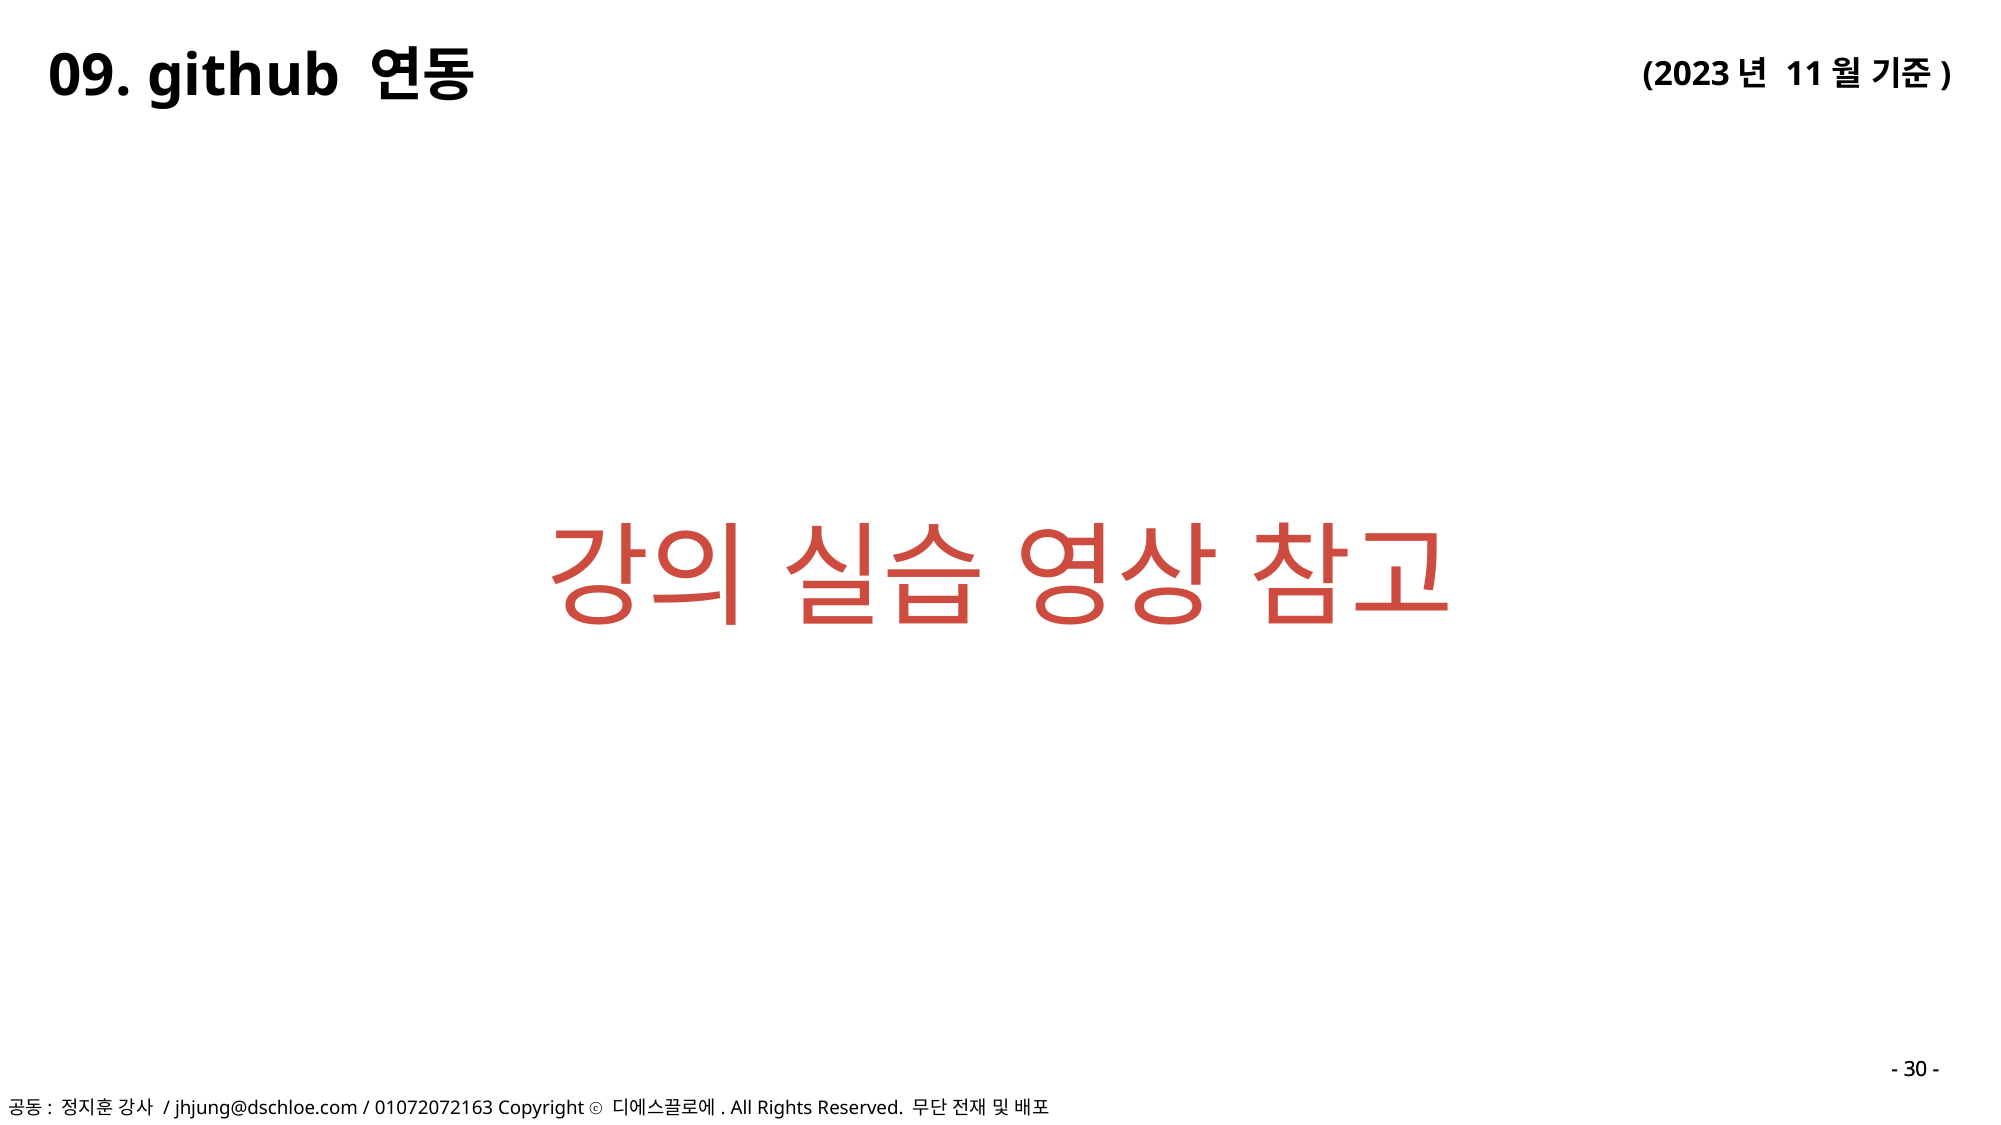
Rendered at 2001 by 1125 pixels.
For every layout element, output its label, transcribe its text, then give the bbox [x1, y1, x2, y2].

text_box 강의 실습 영상 참고 [546, 490, 1454, 639]
slide_number - 30 - [1504, 1039, 1955, 1100]
text_box 09. github 연동 [34, 30, 491, 115]
